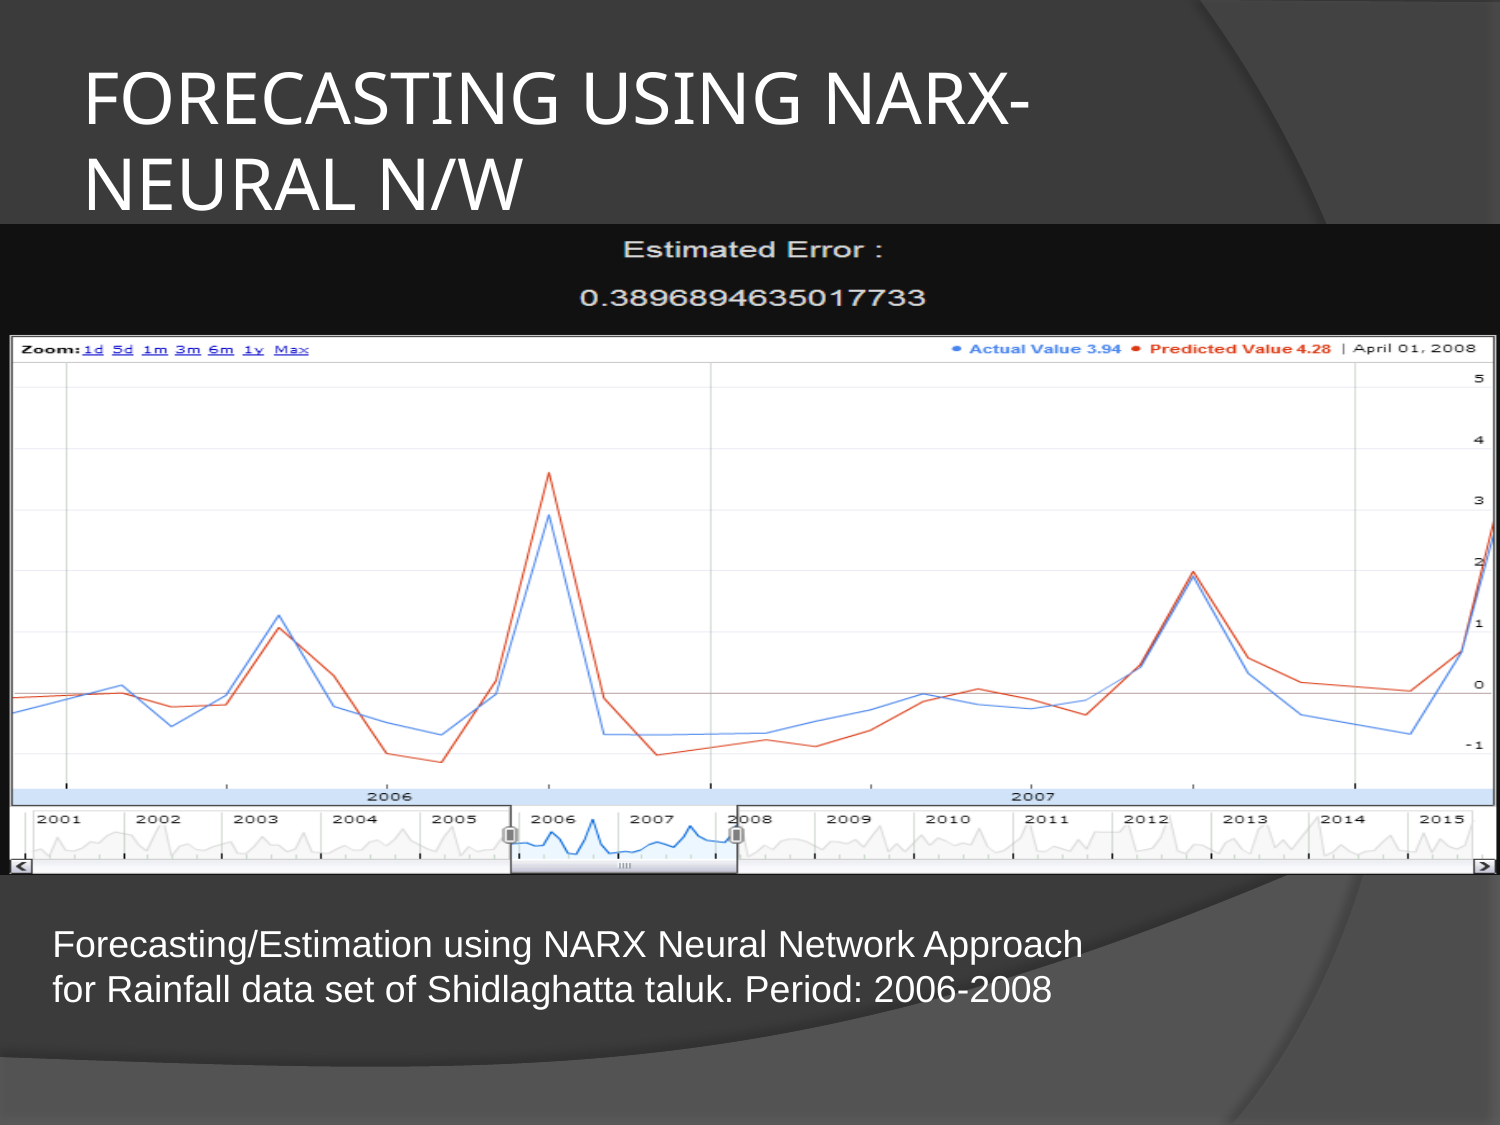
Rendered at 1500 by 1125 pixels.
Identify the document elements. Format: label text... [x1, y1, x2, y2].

text_box Forecasting/Estimation using NARX Neural Network Approach for Rainfall data set of Shidlaghatta taluk. Period: 2006-2008 [37, 912, 1475, 1018]
picture [0, 224, 1500, 876]
title FORECASTING USING NARX-NEURAL N/W [75, 45, 1300, 217]
